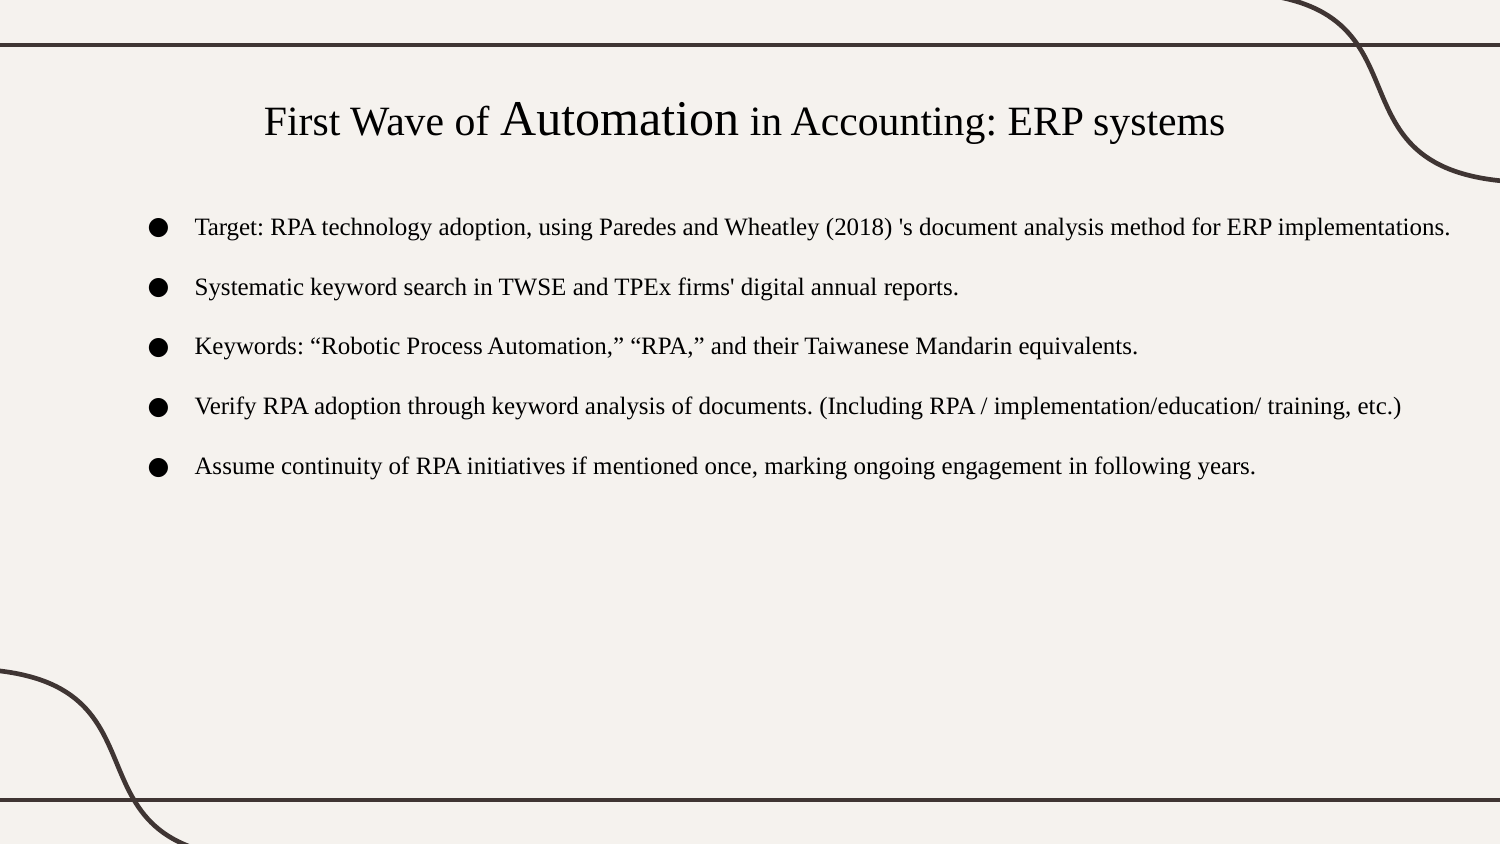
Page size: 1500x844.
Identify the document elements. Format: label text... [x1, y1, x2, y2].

subtitle Target: RPA technology adoption, using Paredes and Wheatley (2018) 's document analysis method for ERP implementations. Systematic keyword search in TWSE and TPEx firms' digital annual reports. Keywords: “Robotic Process Automation,” “RPA,” and their Taiwanese Mandarin equivalents. Verify RPA adoption through keyword analysis of documents. (Including RPA / implementation/education/ training, etc.) Assume continuity of RPA initiatives if mentioned once, marking ongoing engagement in following years. [132, 165, 1500, 602]
title First Wave of Automation in Accounting: ERP systems [171, 69, 1329, 164]
